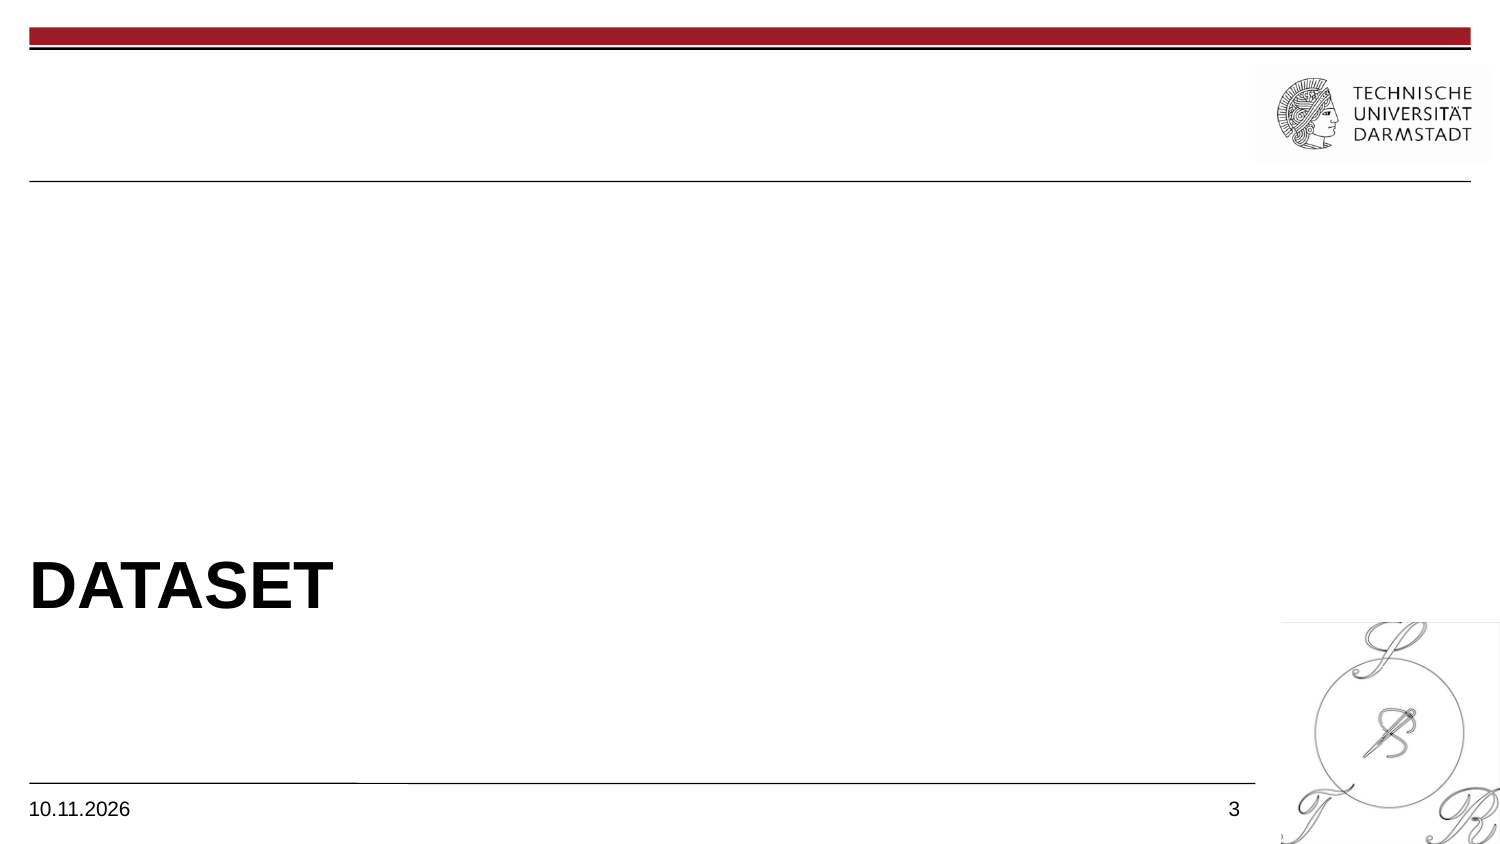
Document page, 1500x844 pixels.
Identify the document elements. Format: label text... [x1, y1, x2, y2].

picture [1281, 620, 1500, 844]
title Dataset [29, 542, 1471, 710]
picture [1255, 65, 1490, 162]
